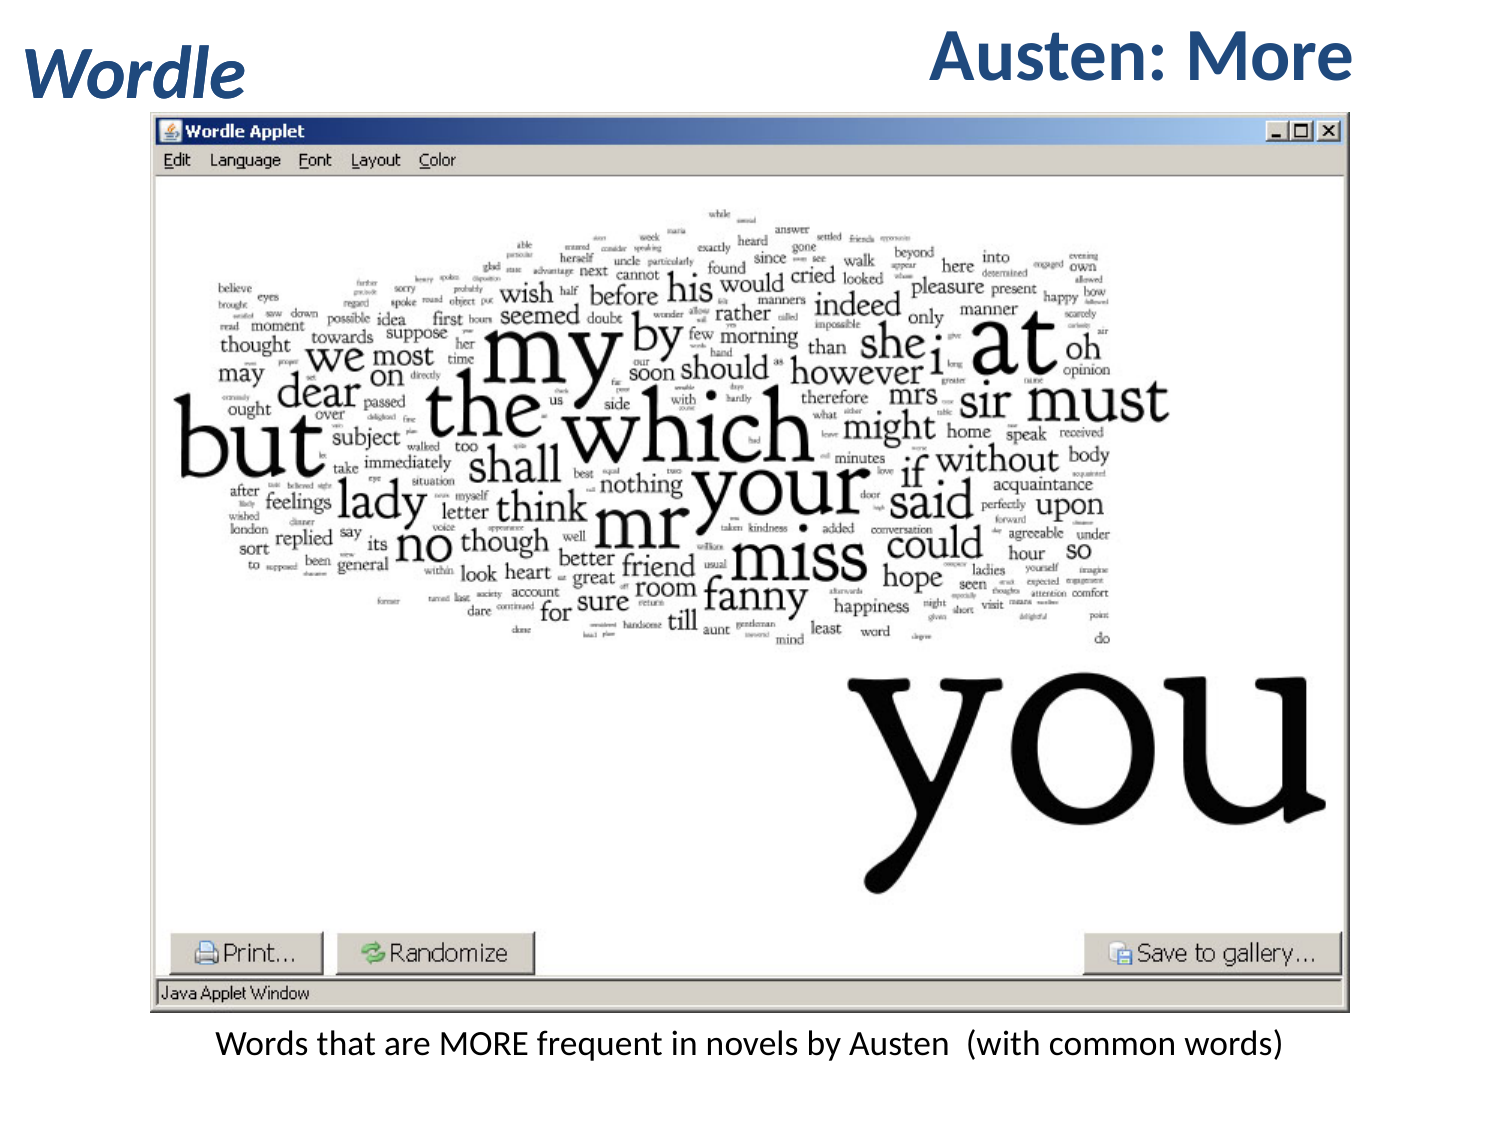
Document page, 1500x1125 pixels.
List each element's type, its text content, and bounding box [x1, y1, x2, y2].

text_box Wordle [0, 29, 354, 128]
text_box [149, 112, 1351, 1076]
text_box Wordle [336, 29, 1281, 110]
text_box Austen: More [908, 11, 1444, 109]
